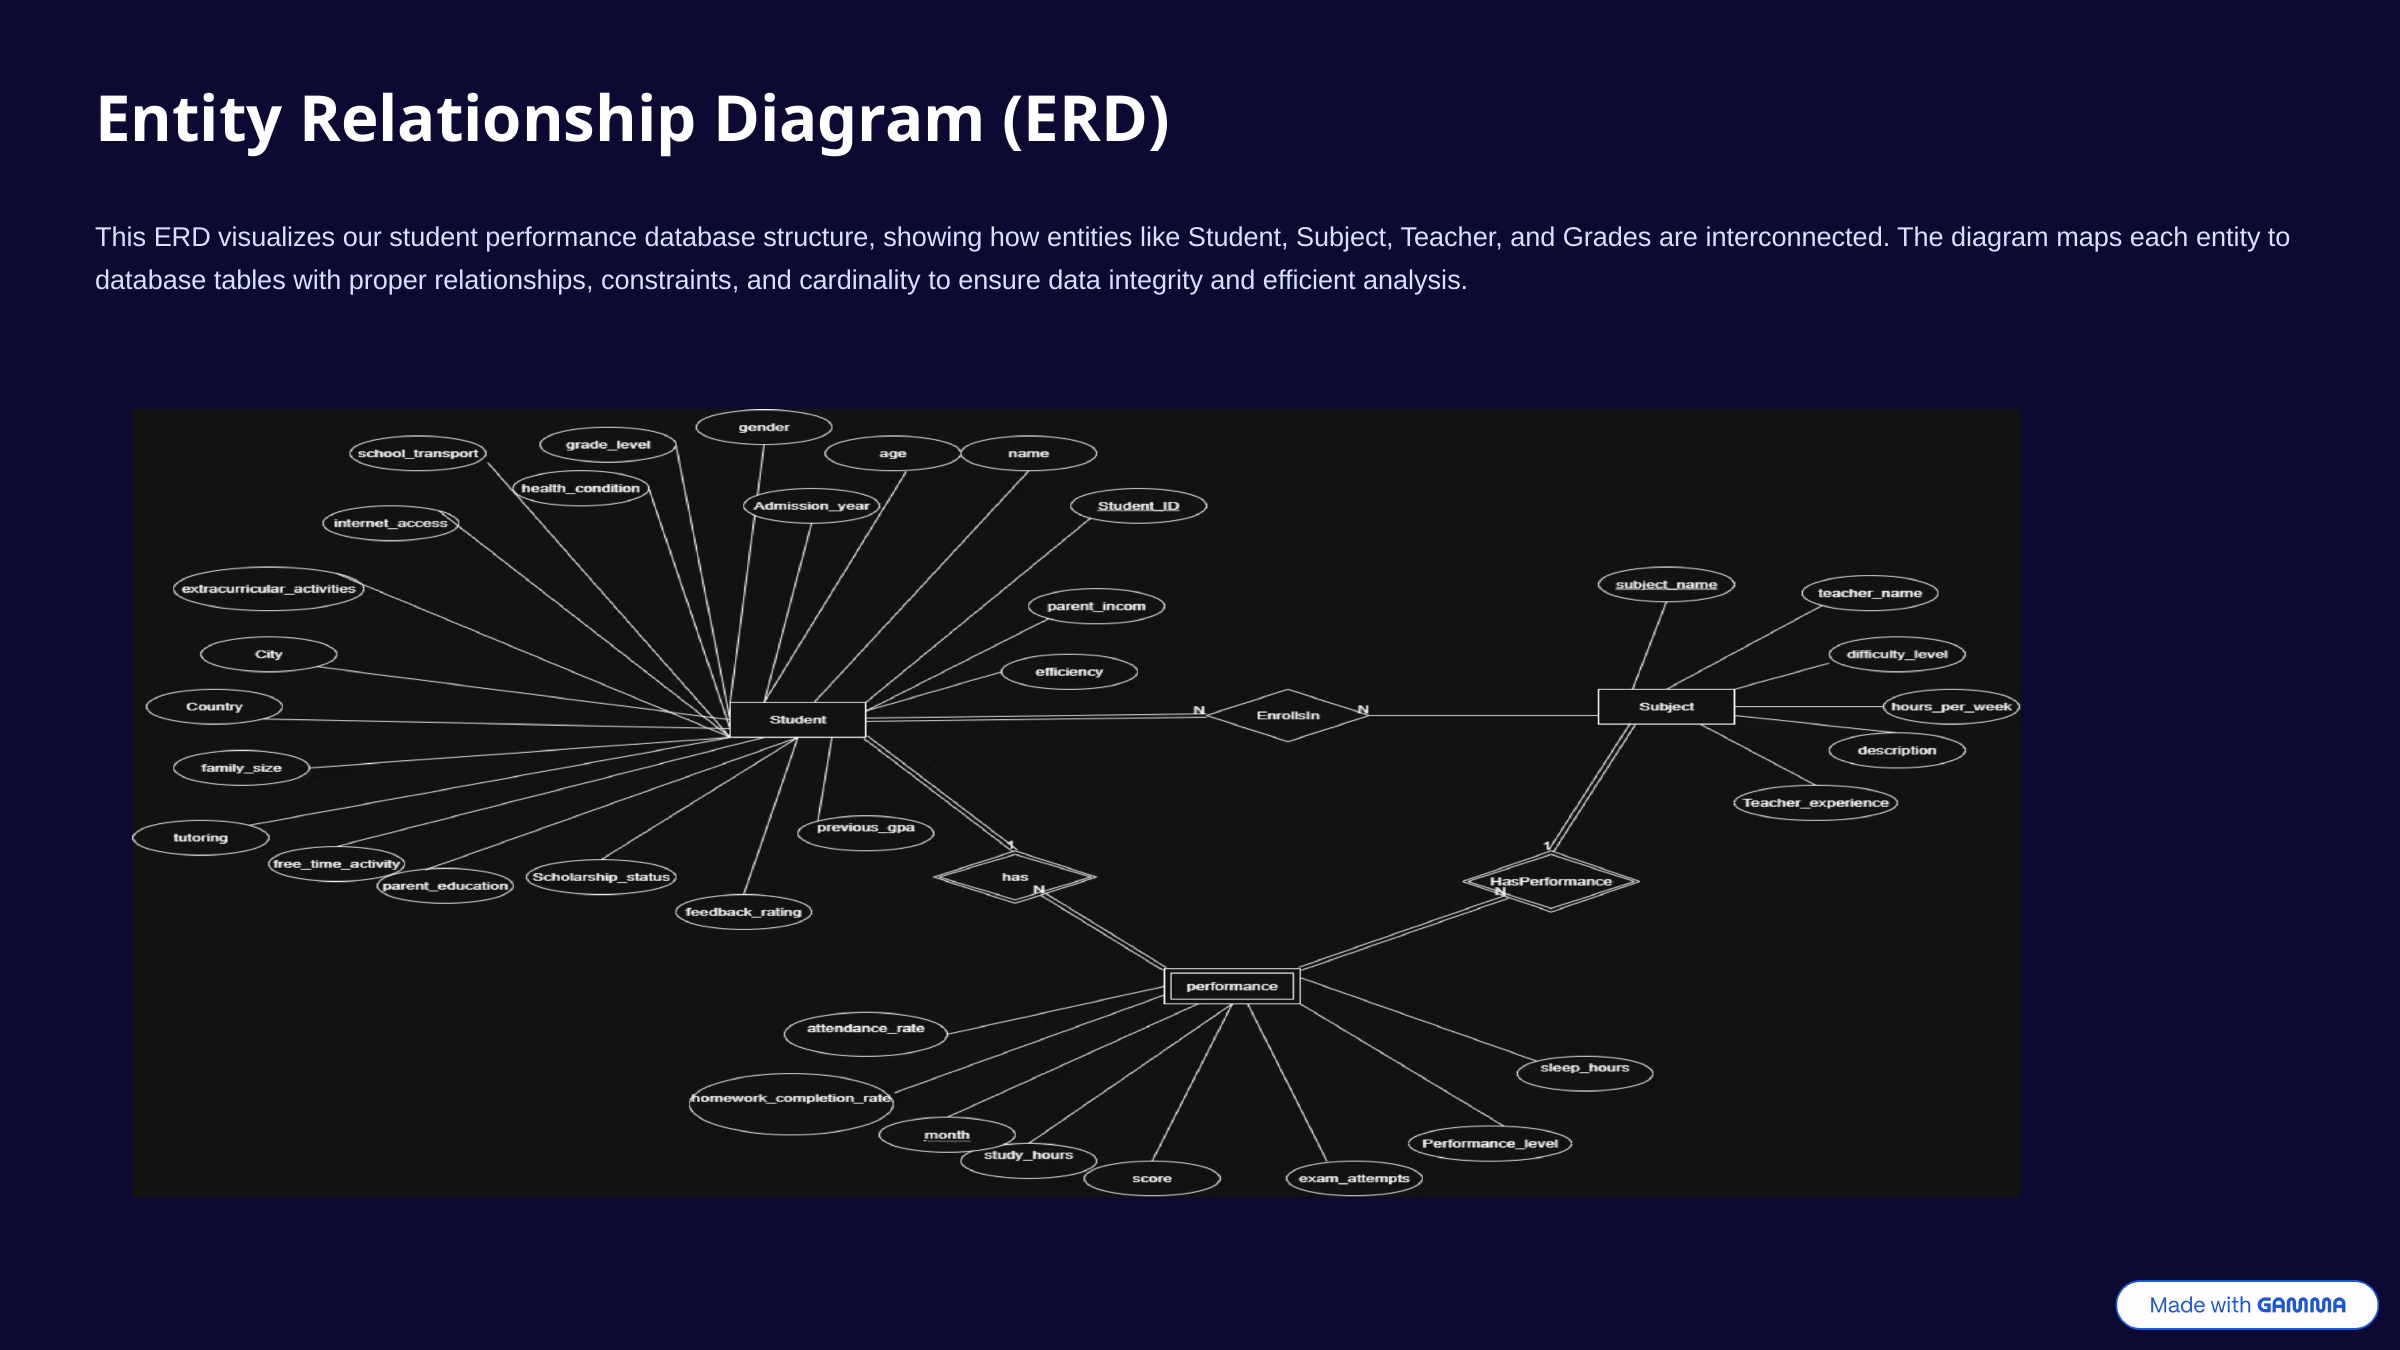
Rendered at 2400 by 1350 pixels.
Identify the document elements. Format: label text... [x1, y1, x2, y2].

text_box Entity Relationship Diagram (ERD) [95, 75, 1295, 155]
picture [132, 409, 2021, 1198]
picture [2106, 1271, 2389, 1339]
text_box This ERD visualizes our student performance database structure, showing how entities like Student, Subject, Teacher, and Grades are interconnected. The diagram maps each entity to database tables with proper relationships, constraints, and cardinality to ensure data integrity and efficient analysis. [95, 209, 2305, 297]
